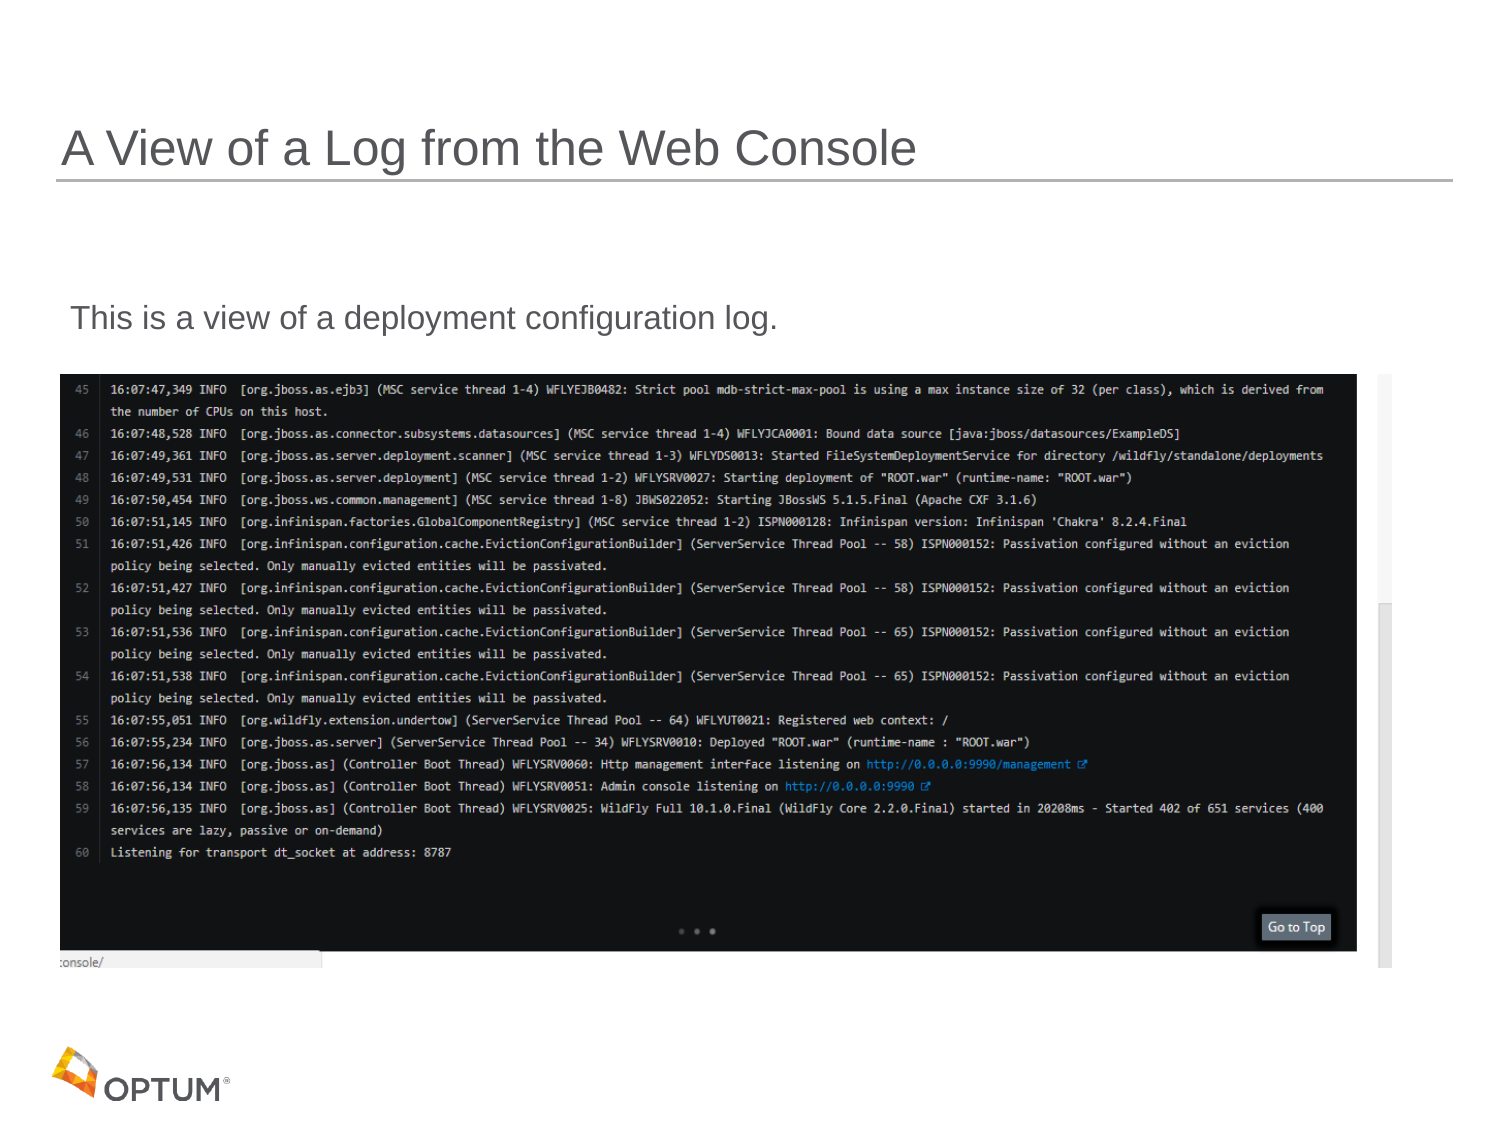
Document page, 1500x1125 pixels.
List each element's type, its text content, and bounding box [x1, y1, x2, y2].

picture [60, 374, 1392, 968]
list This is a view of a deployment configuration log. [60, 299, 1454, 968]
title A View of a Log from the Web Console [60, 0, 1454, 177]
picture [50, 1044, 231, 1101]
